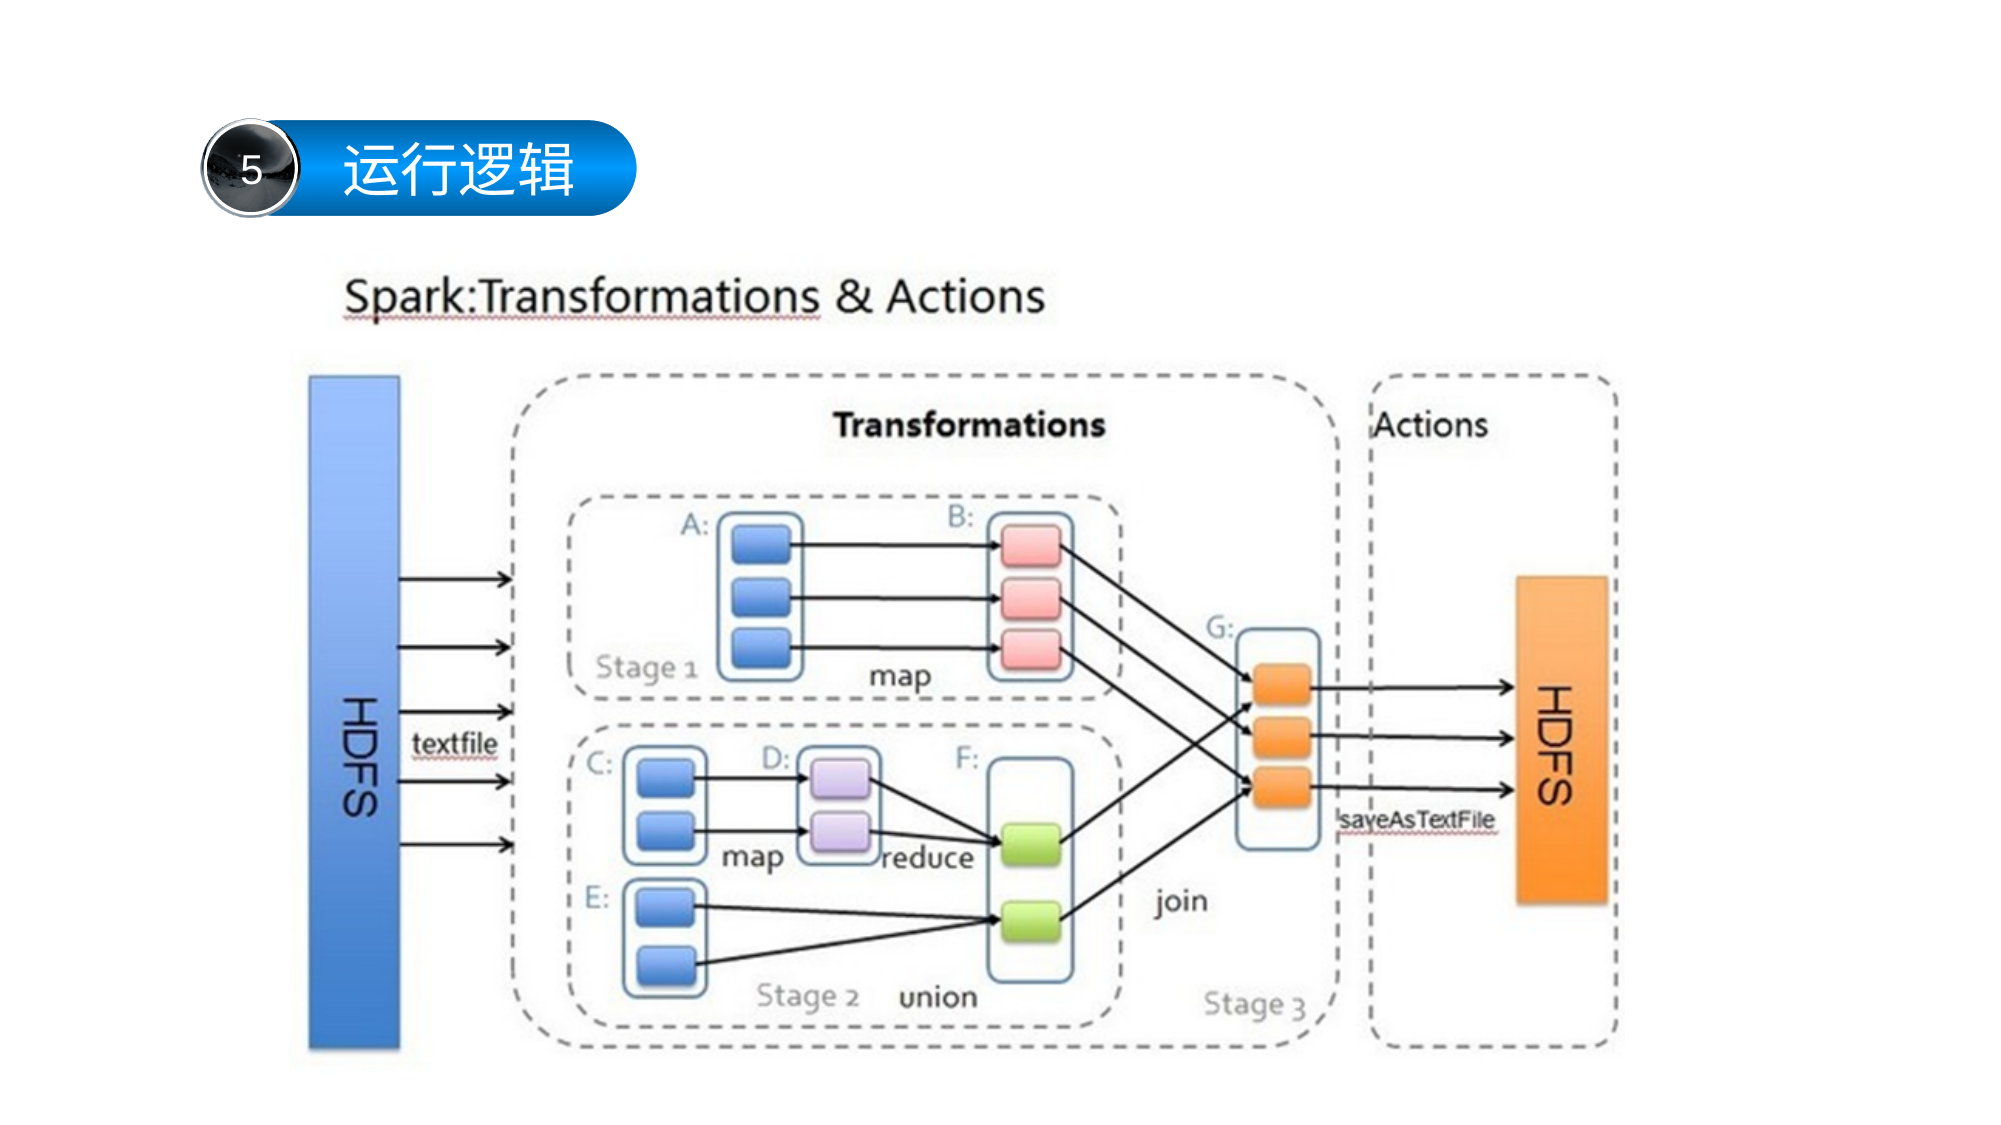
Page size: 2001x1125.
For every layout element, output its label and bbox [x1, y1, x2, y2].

picture [289, 218, 1625, 1102]
text_box [200, 118, 639, 219]
